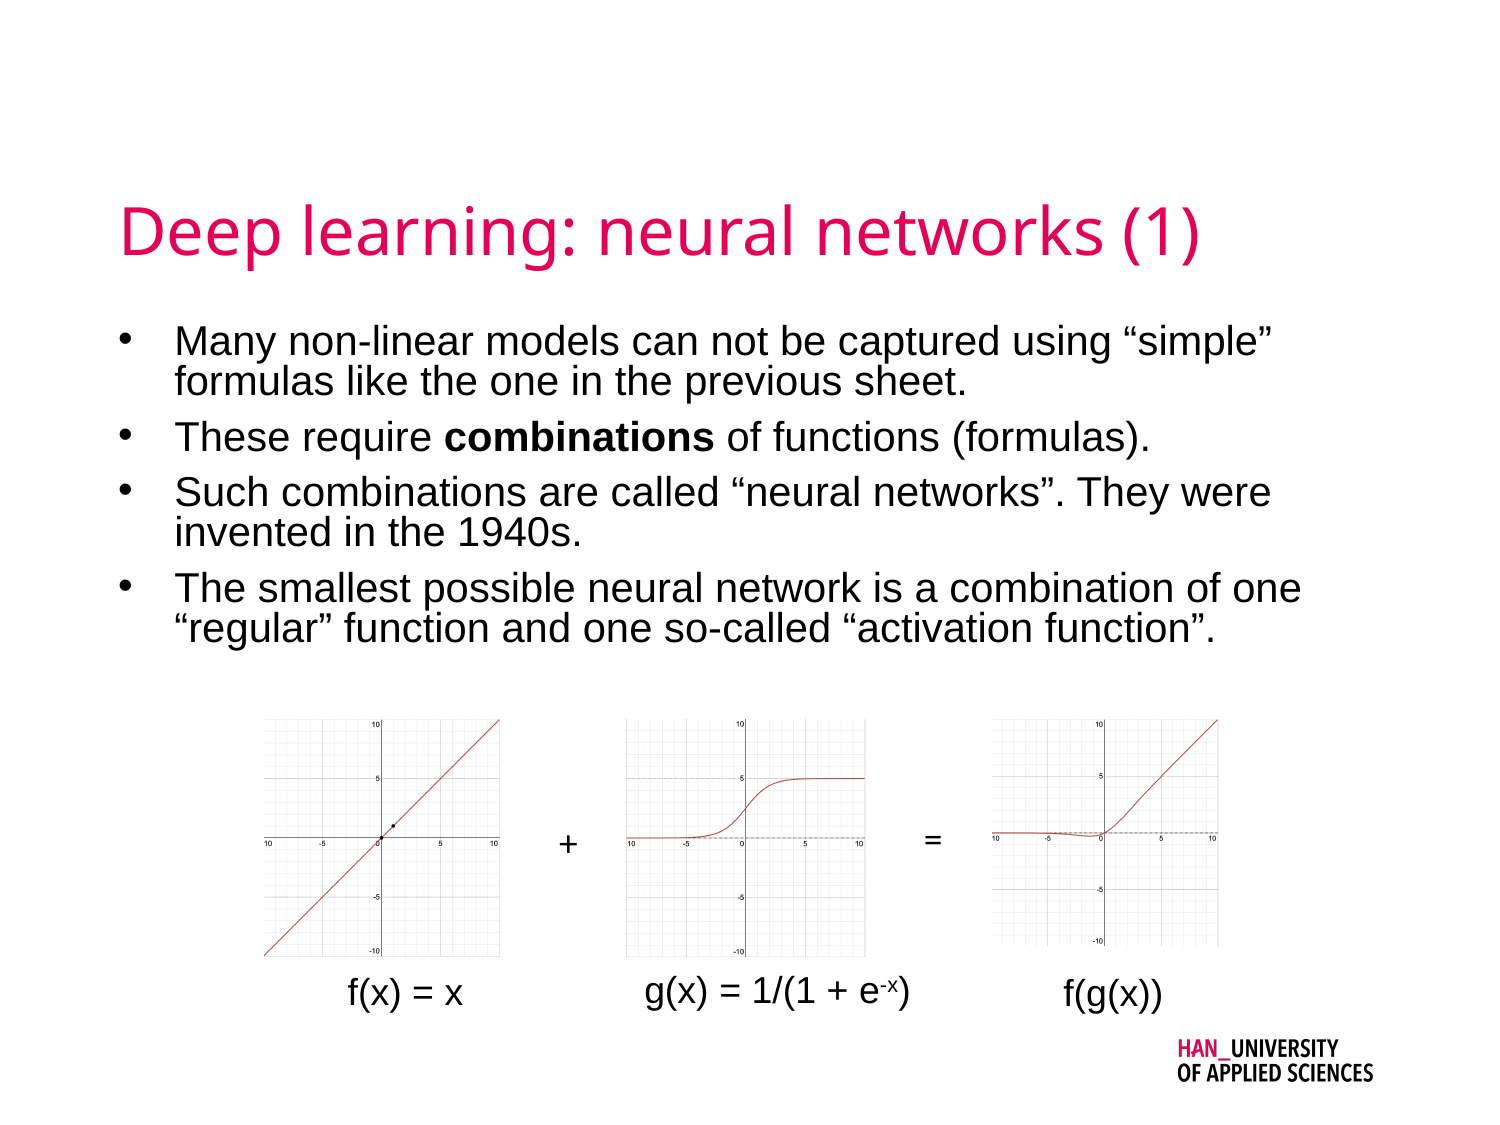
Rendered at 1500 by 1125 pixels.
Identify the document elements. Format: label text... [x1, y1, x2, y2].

picture [992, 719, 1219, 946]
text_box + [544, 811, 593, 872]
text_box g(x) = 1/(1 + e-x) [629, 958, 926, 1019]
text_box f(g(x)) [1048, 961, 1179, 1021]
title Deep learning: neural networks (1) [103, 59, 1397, 278]
picture [264, 719, 500, 957]
text_box = [909, 808, 958, 868]
list Many non-linear models can not be captured using “simple” formulas like the one in the previous sheet. These require combinations of functions (formulas). Such combinations are called “neural networks”. They were invented in the 1940s. The smallest possible neural network is a combination of one “regular” function and one so-called “activation function”. [103, 315, 1397, 1015]
text_box f(x) = x [333, 960, 479, 1020]
picture [1172, 1021, 1396, 1119]
picture [626, 719, 866, 957]
